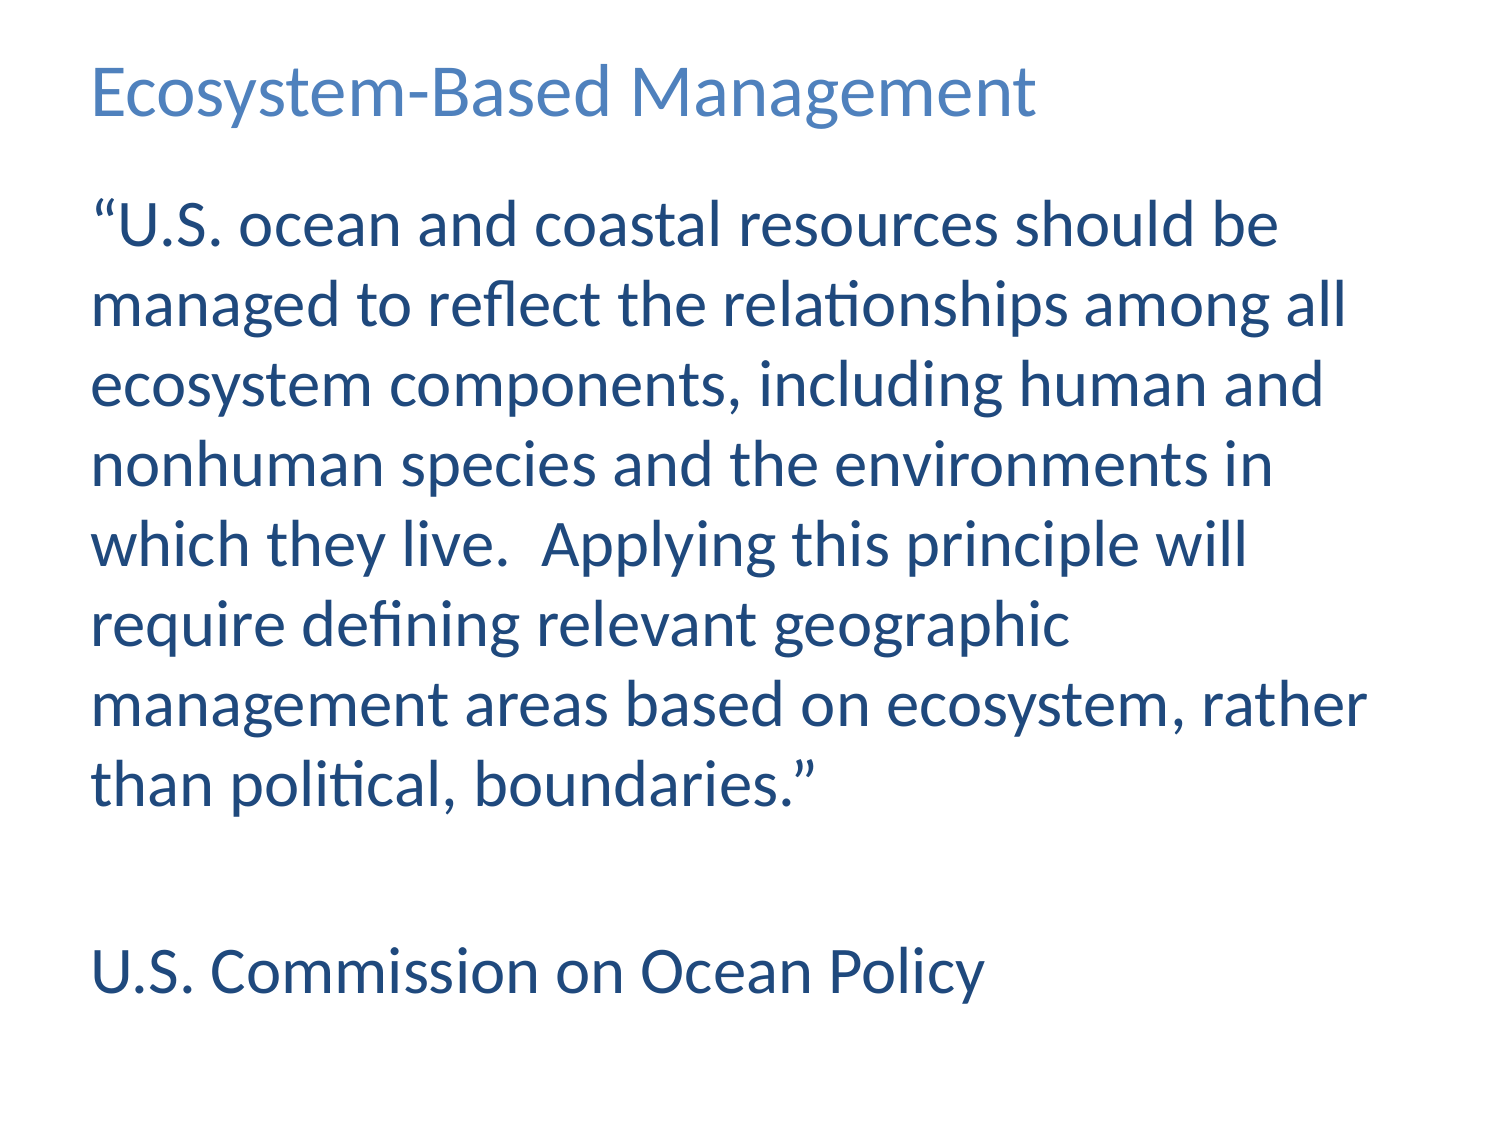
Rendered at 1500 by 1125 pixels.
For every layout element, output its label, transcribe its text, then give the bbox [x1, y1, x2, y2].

list “U.S. ocean and coastal resources should be managed to reflect the relationships among all ecosystem components, including human and nonhuman species and the environments in which they live. Applying this principle will require defining relevant geographic management areas based on ecosystem, rather than political, boundaries.” U.S. Commission on Ocean Policy [75, 172, 1425, 1090]
title Ecosystem-Based Management [75, 30, 1425, 144]
